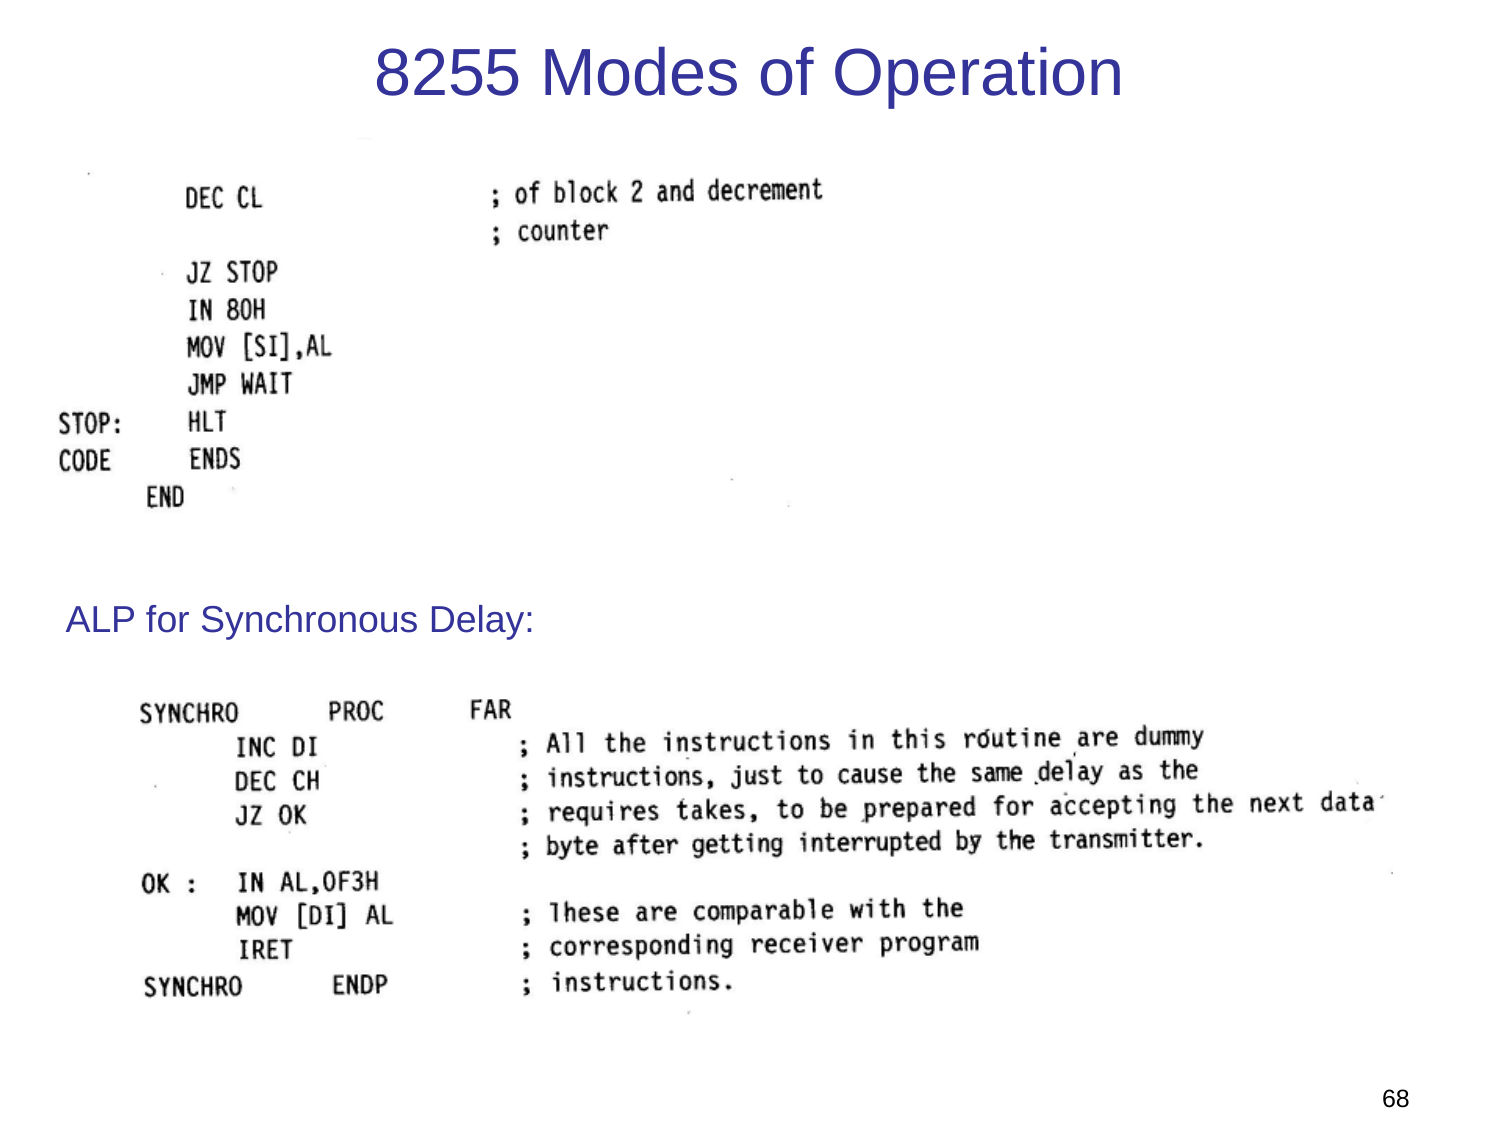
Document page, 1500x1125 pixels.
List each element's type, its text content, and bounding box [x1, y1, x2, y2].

title 8255 Modes of Operation [24, 12, 1476, 126]
text_box ALP for Synchronous Delay: [50, 587, 551, 648]
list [24, 137, 838, 516]
slide_number 68 [1074, 1074, 1426, 1103]
picture [74, 687, 1394, 1022]
